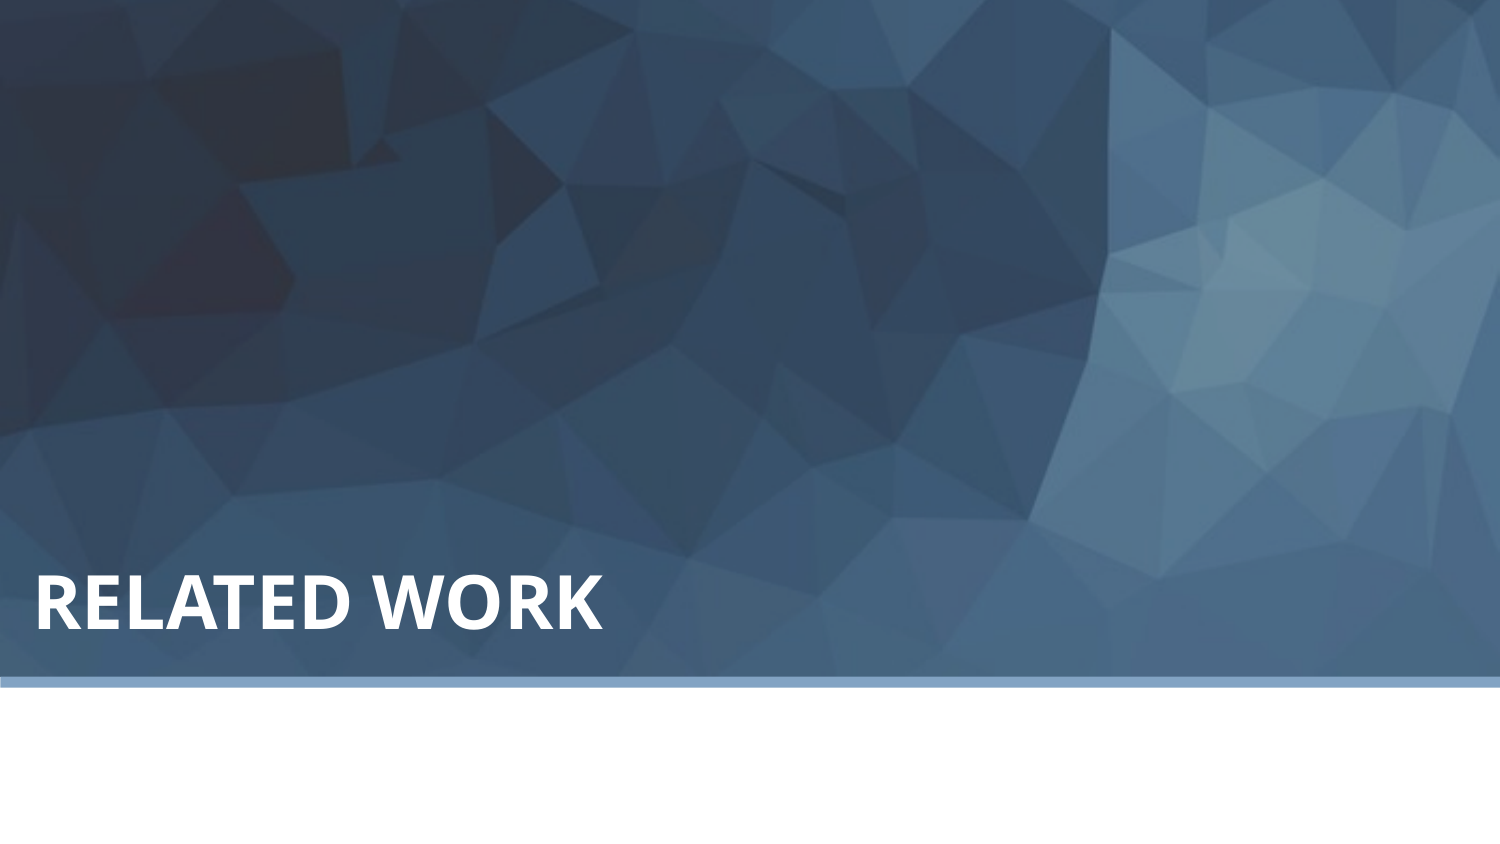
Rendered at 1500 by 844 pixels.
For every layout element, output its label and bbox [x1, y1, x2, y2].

picture [0, 0, 1500, 677]
text_box [0, 683, 1500, 688]
